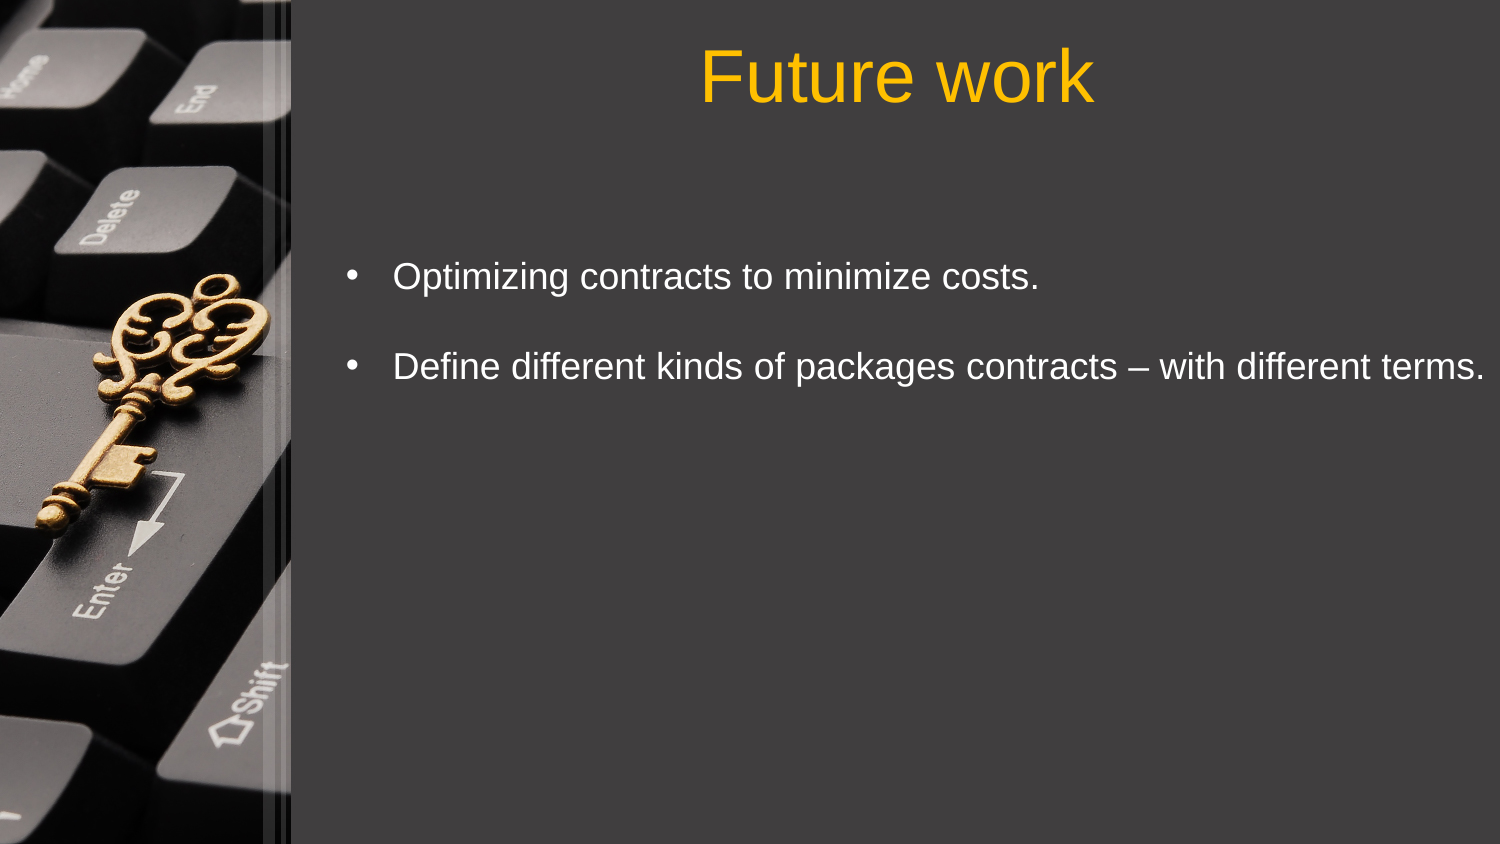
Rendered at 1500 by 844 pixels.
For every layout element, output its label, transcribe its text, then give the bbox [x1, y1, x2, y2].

text_box Optimizing contracts to minimize costs. Define different kinds of packages contracts – with different terms. [331, 244, 1500, 485]
picture [0, 0, 1500, 844]
list Future work [324, 25, 1471, 120]
